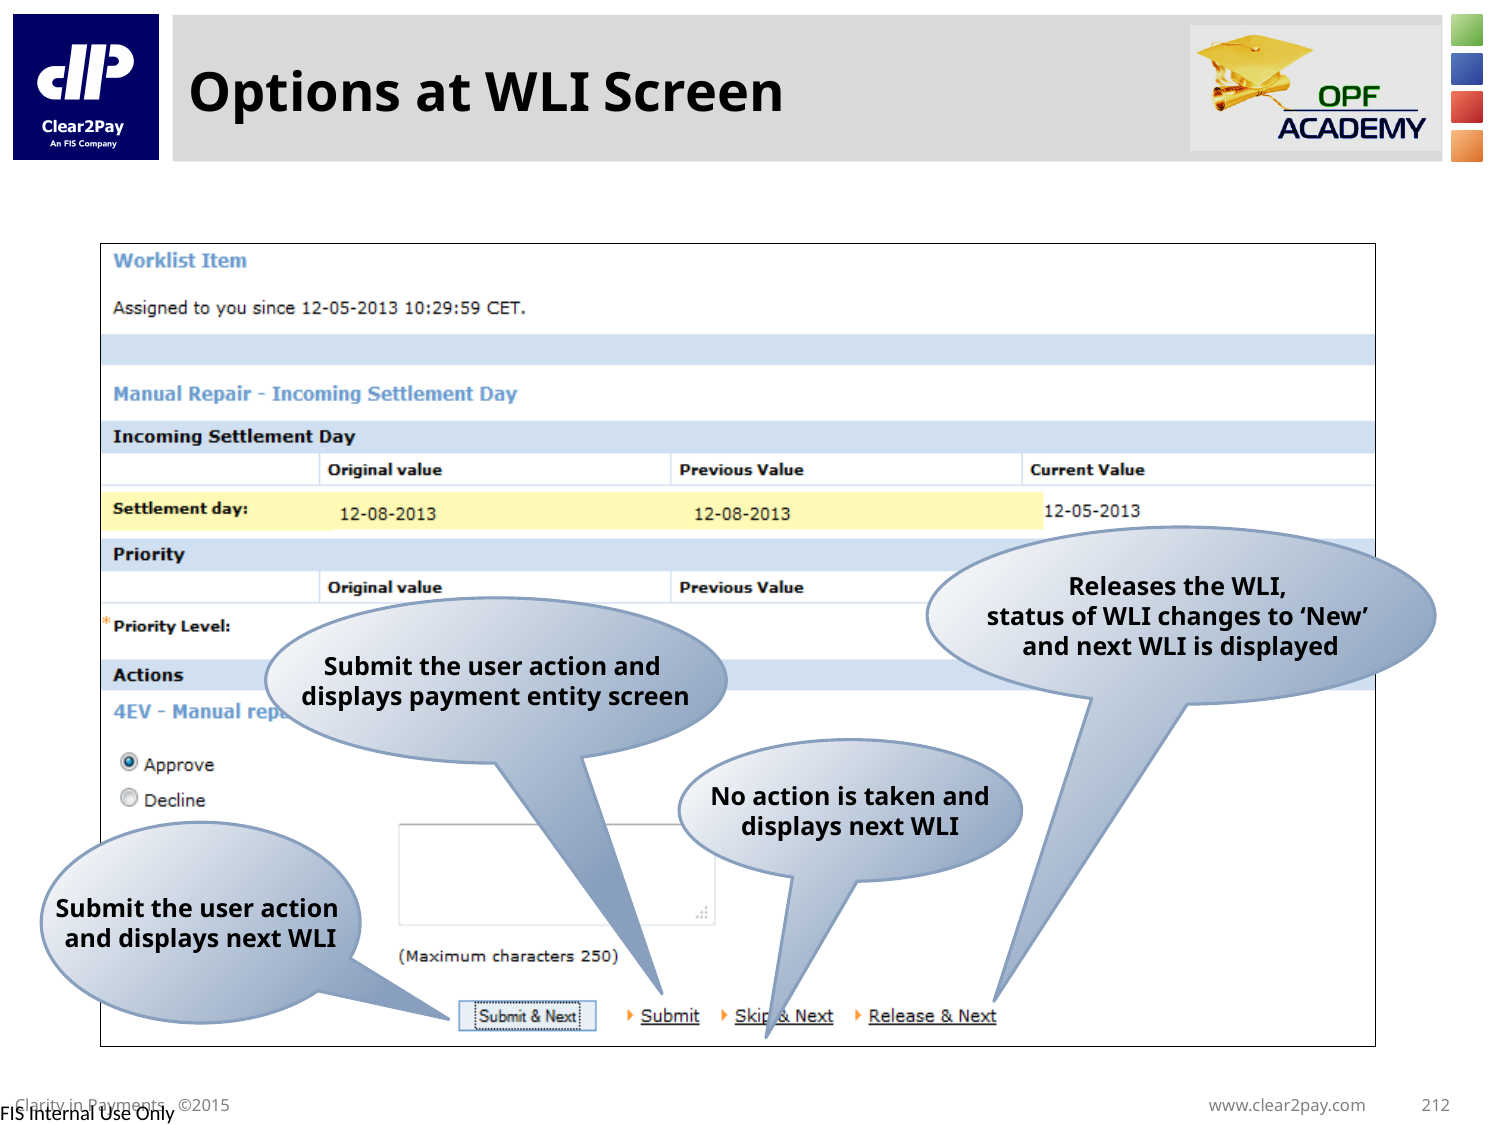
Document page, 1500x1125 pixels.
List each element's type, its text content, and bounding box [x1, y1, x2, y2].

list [100, 243, 1377, 1047]
picture [1190, 25, 1441, 151]
picture [13, 14, 159, 160]
text_box Submit the user action and displays next WLI [41, 848, 94, 998]
title Options at WLI Screen [173, 25, 1189, 155]
text_box Releases the WLI, status of WLI changes to ‘New’ and next WLI is displayed [1381, 560, 1436, 671]
